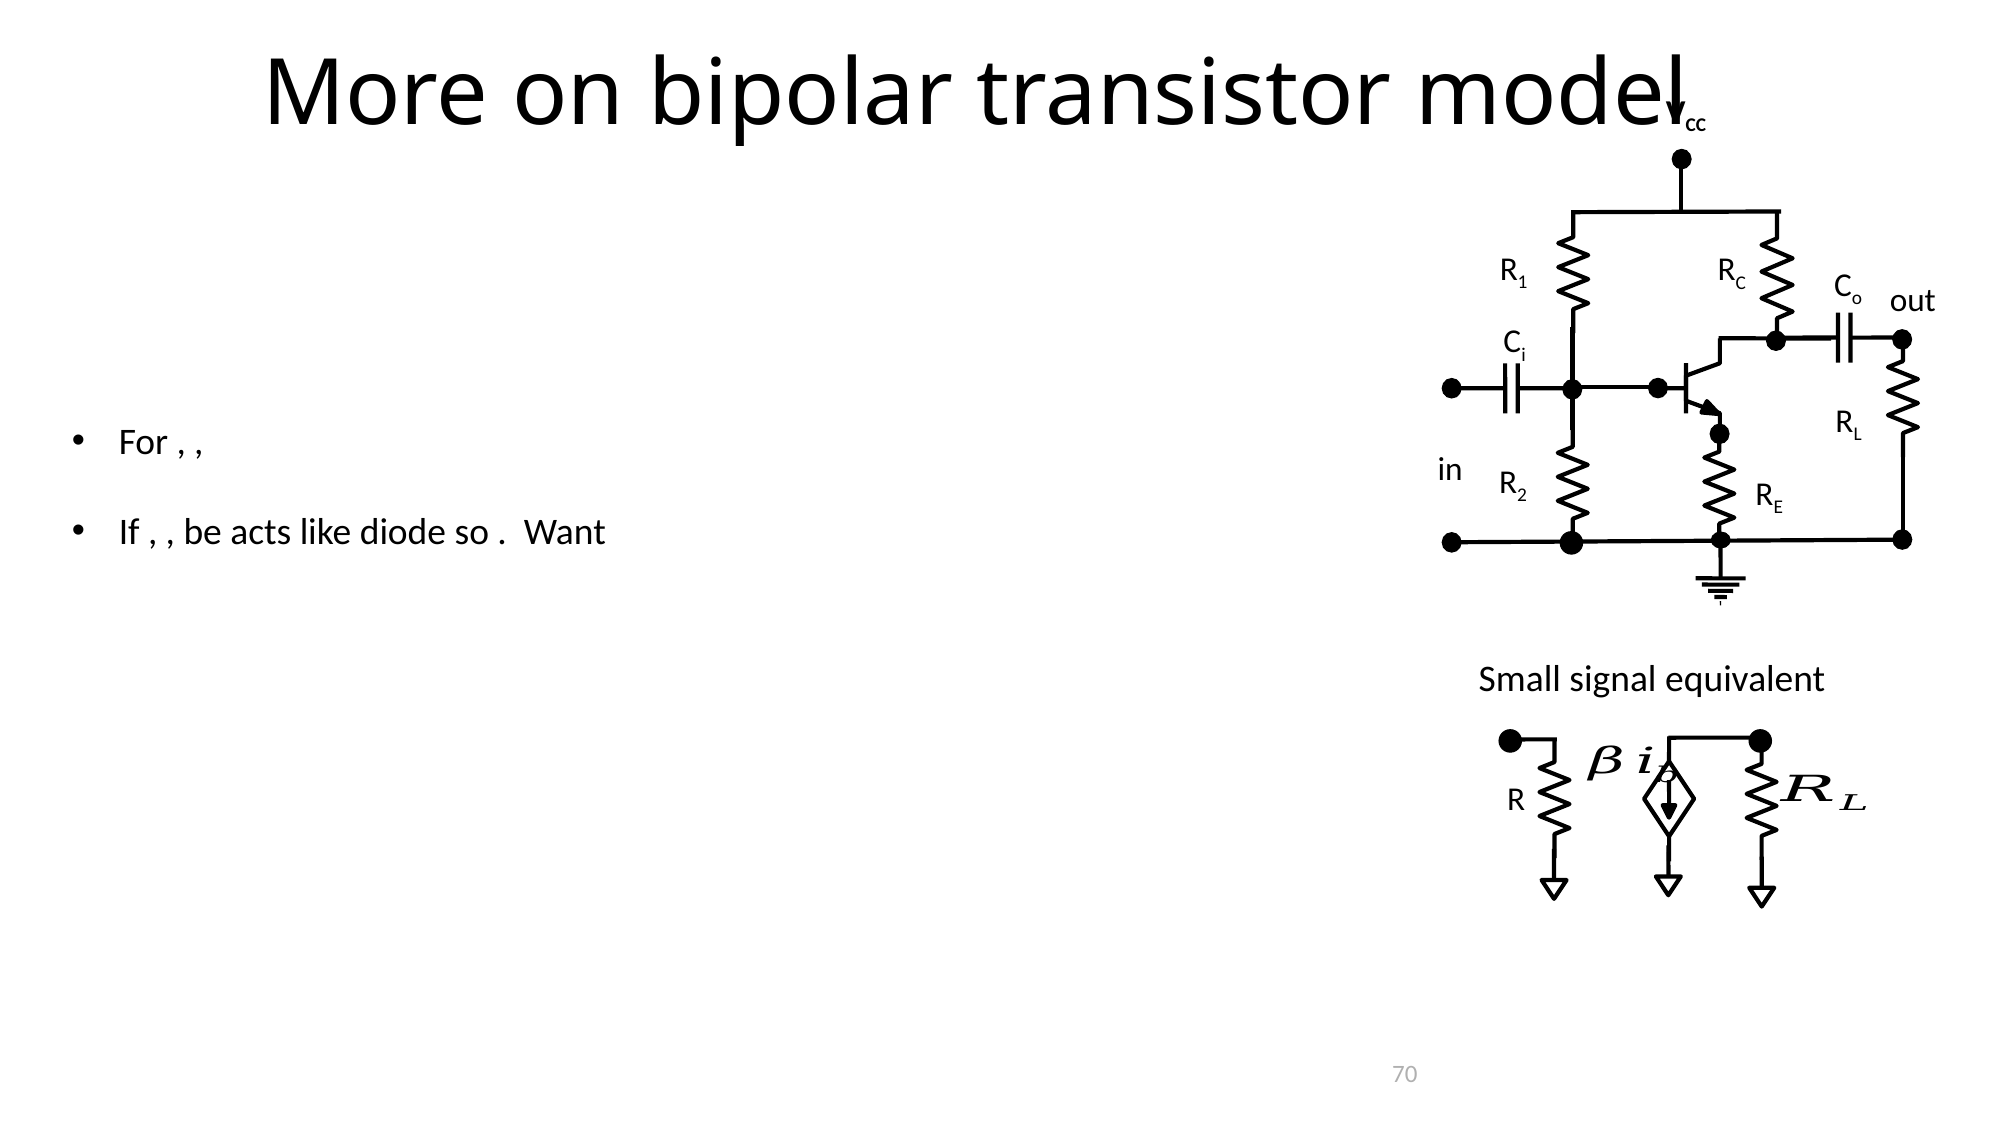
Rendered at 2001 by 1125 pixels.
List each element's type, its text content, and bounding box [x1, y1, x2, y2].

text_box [1422, 82, 1958, 604]
slide_number 70 [1074, 738, 1425, 1125]
text_box More on bipolar transistor model [30, 25, 1922, 151]
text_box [1461, 646, 1952, 1071]
